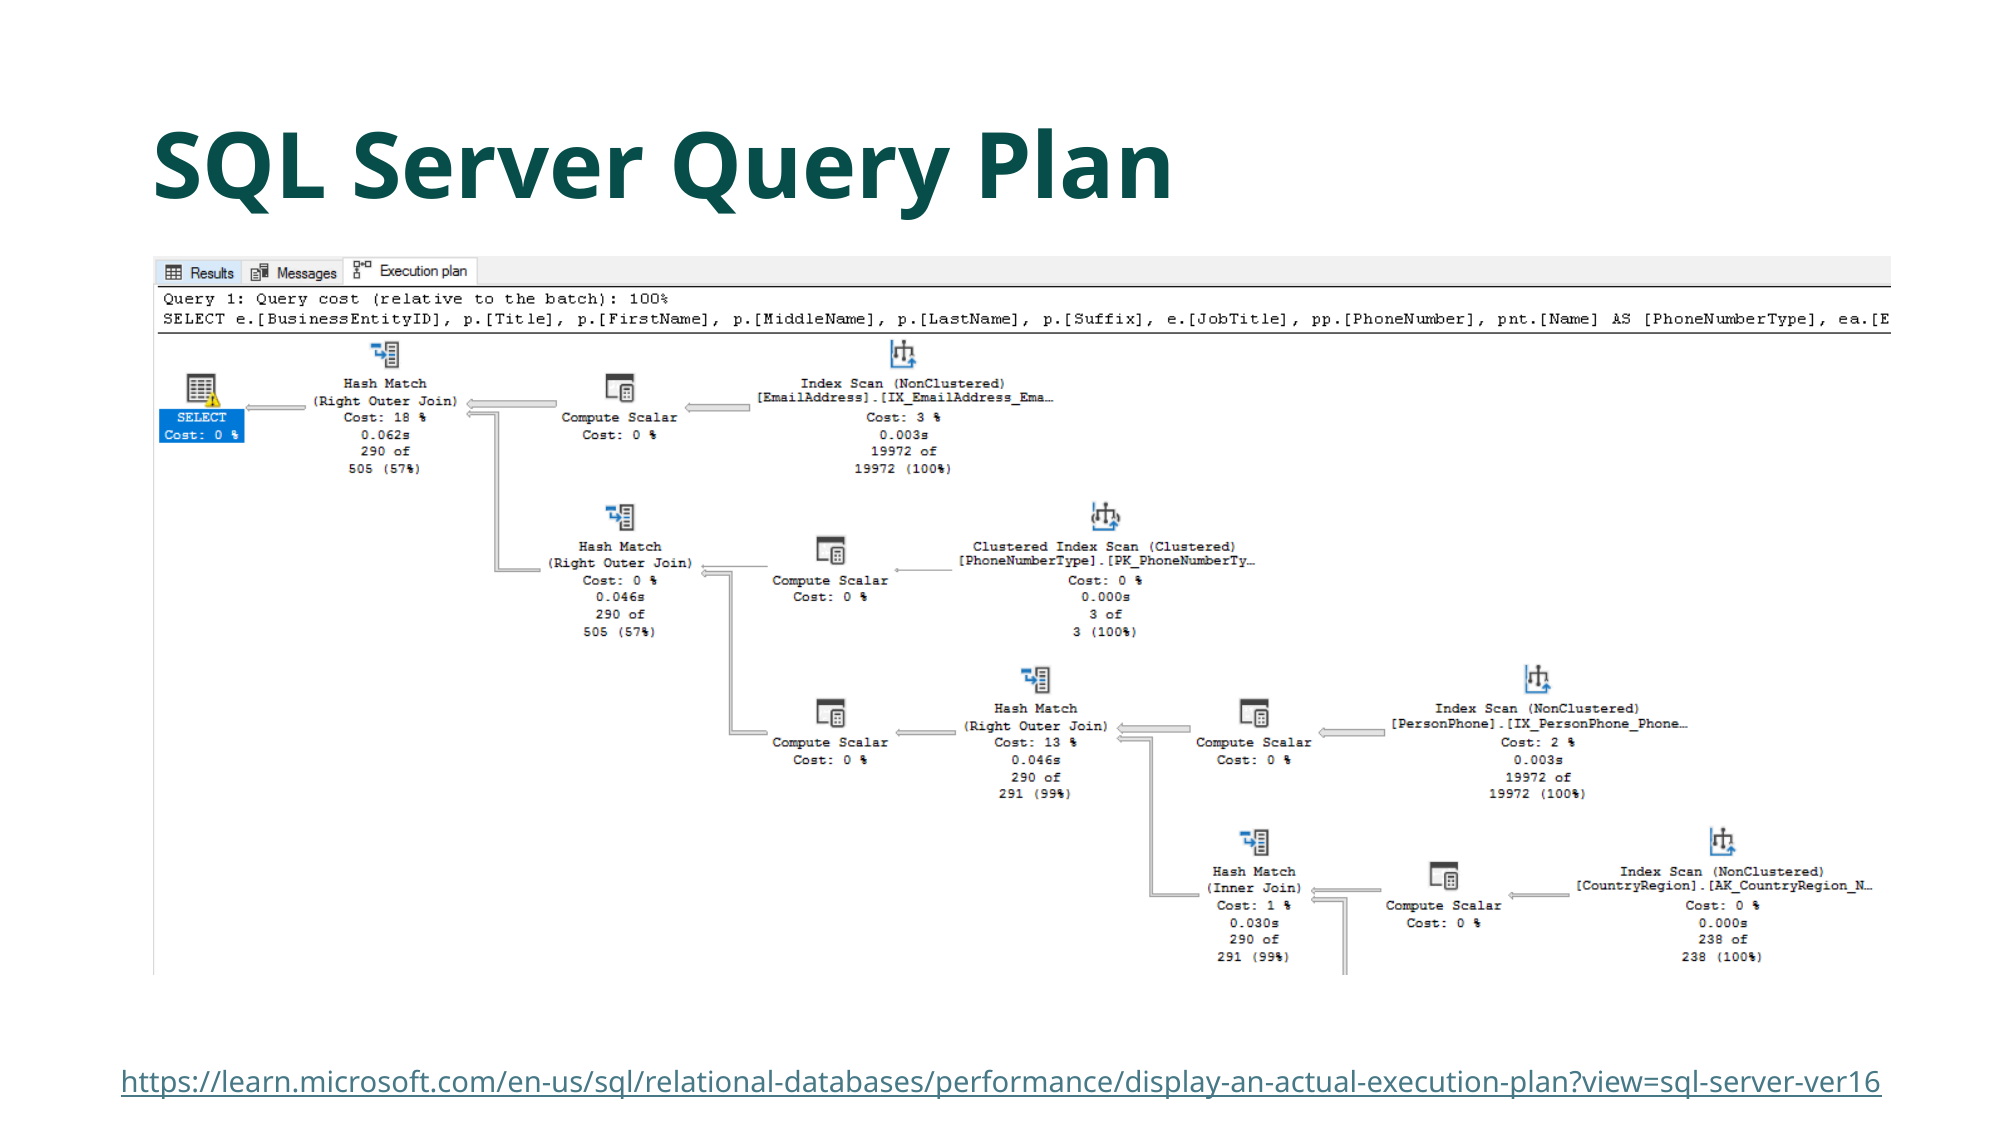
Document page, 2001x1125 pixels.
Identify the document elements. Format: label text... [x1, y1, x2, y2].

text_box https://learn.microsoft.com/en-us/sql/relational-databases/performance/display-an-actual-execution-plan?view=sql-server-ver16 [31, 1056, 1972, 1111]
title SQL Server Query Plan [137, 59, 1863, 278]
picture [152, 255, 1891, 976]
